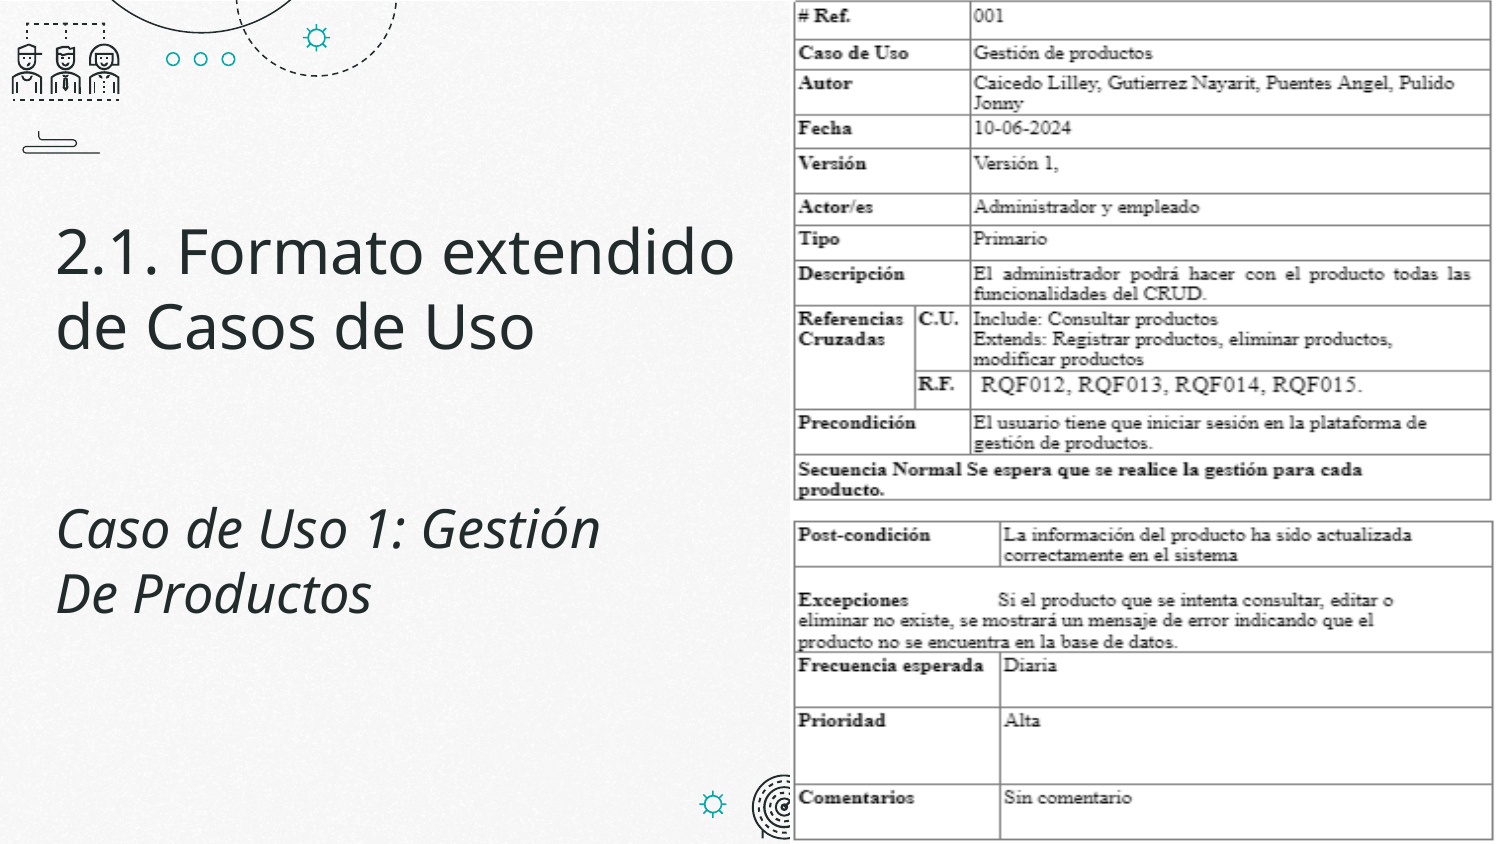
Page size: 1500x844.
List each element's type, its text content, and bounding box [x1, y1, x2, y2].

picture [789, 0, 1500, 844]
title 2.1. Formato extendido de Casos de Uso [40, 197, 784, 377]
title Caso de Uso 1: Gestión De Productos [40, 479, 784, 659]
